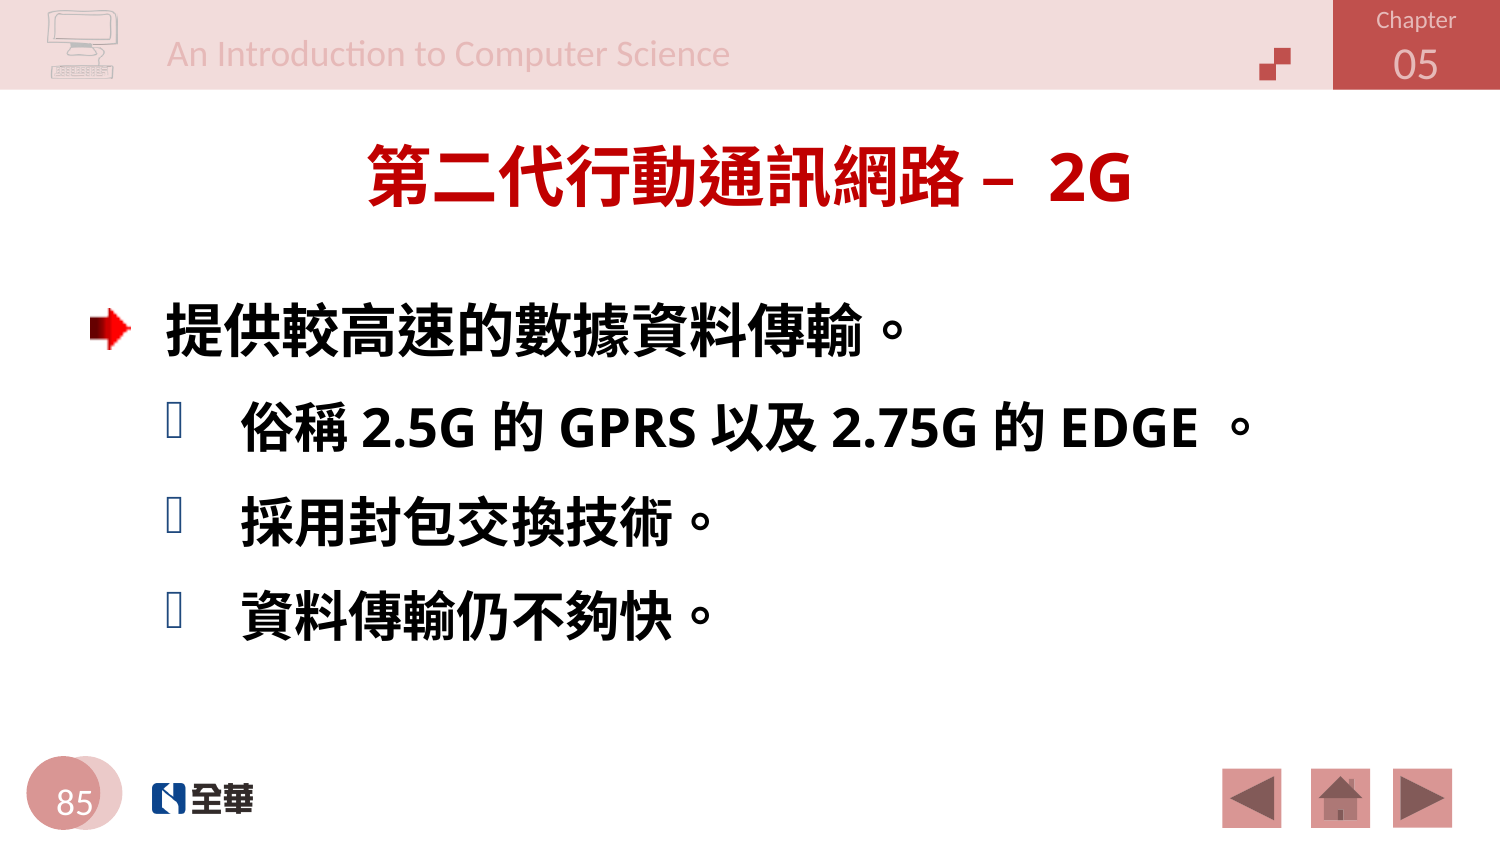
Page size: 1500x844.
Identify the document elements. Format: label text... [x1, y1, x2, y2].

picture [47, 10, 118, 79]
list 提供較高速的數據資料傳輸。 俗稱2.5G的GPRS以及2.75G的EDGE。 採用封包交換技術。 資料傳輸仍不夠快。 [75, 272, 1425, 754]
title 第二代行動通訊網路 – 2G [75, 104, 1425, 245]
picture [152, 783, 253, 814]
picture [90, 308, 131, 350]
